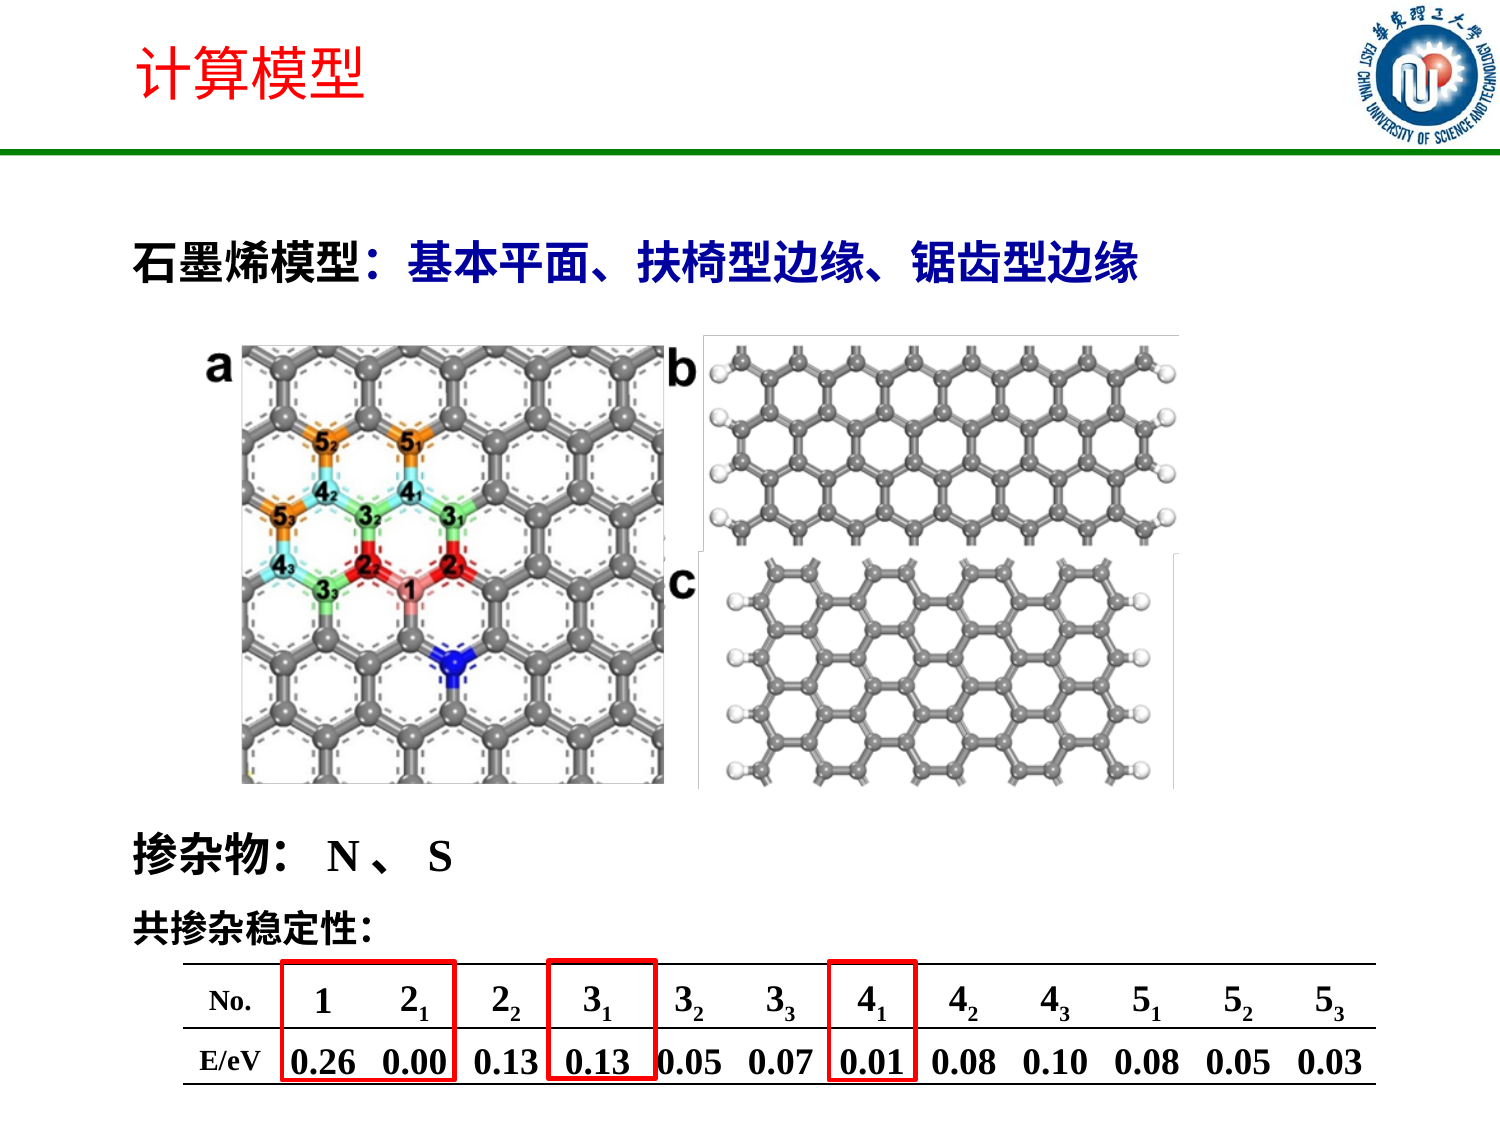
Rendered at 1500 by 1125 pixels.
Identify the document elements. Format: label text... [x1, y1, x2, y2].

table_cell 0.05 [1193, 1029, 1284, 1083]
table_cell 0.03 [1284, 1029, 1376, 1083]
table_header 21 [455, 965, 460, 1027]
table_cell 0.08 [918, 1029, 1010, 1083]
table_cell 0.07 [735, 1029, 827, 1083]
table_cell 0.00 [369, 1029, 460, 1083]
text_box 掺杂物：N、S [118, 807, 898, 888]
text_box [281, 961, 455, 1080]
picture [1352, 1, 1500, 150]
table_cell 0.13 [552, 1079, 643, 1083]
picture [194, 325, 1180, 799]
text_box 石墨烯模型：基本平面、扶椅型边缘、锯齿型边缘 [118, 215, 1179, 297]
table_cell E/eV [183, 1029, 277, 1083]
text_box [828, 961, 916, 1080]
table_header 51 [1101, 965, 1193, 1027]
table_cell 0.10 [1010, 1029, 1101, 1083]
table_header 43 [1010, 965, 1101, 1027]
table_cell 0.01 [827, 1029, 918, 1083]
table_cell 0.05 [643, 1029, 735, 1083]
text_box [548, 960, 656, 1079]
text_box 计算模型 [119, 29, 383, 115]
table_cell 0.13 [460, 1029, 552, 1083]
table_header 52 [1193, 965, 1284, 1027]
table_header 1 [277, 965, 281, 1027]
table_header 32 [656, 965, 735, 1027]
table_header 53 [1284, 965, 1376, 1027]
table_header No. [183, 965, 277, 1027]
table_header 42 [918, 965, 1010, 1027]
table_cell 0.08 [1101, 1029, 1193, 1083]
table_header 22 [460, 965, 548, 1027]
table_cell 0.26 [277, 1029, 369, 1083]
table_header 33 [735, 965, 827, 1027]
text_box 共掺杂稳定性： [118, 888, 898, 958]
